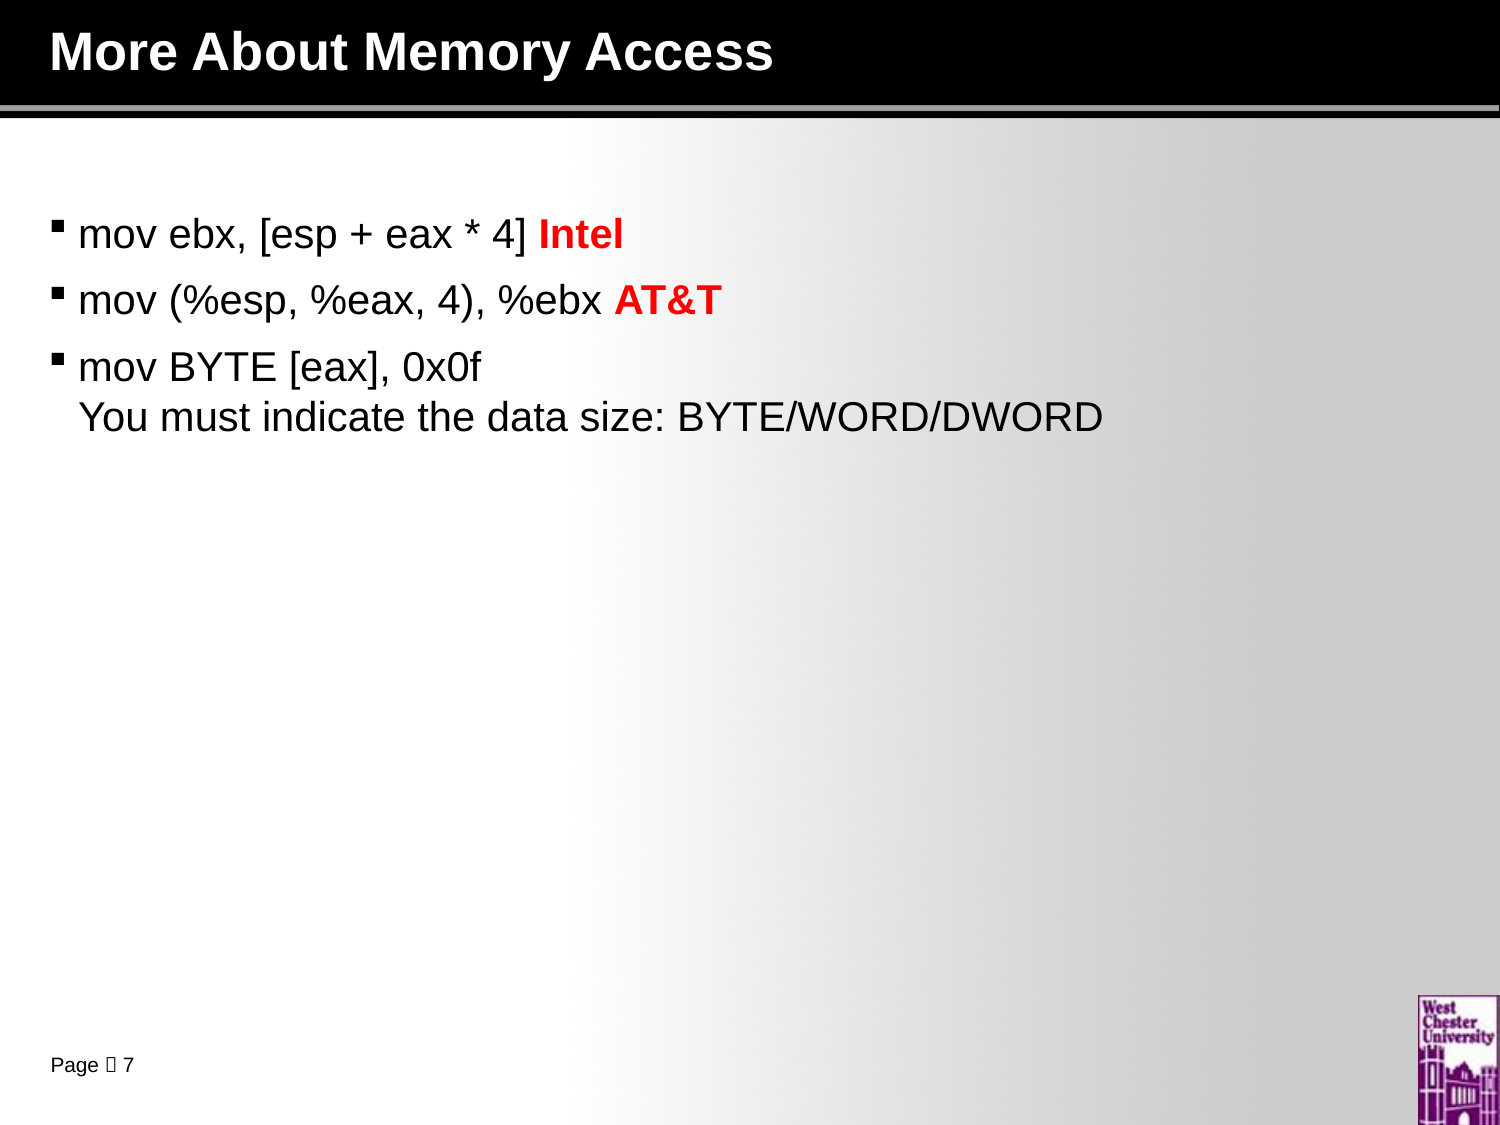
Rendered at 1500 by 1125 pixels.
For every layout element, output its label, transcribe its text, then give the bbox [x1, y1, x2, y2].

title More About Memory Access [49, 16, 1447, 123]
list mov ebx, [esp + eax * 4] Intel mov (%esp, %eax, 4), %ebx AT&T mov BYTE [eax], 0x0f You must indicate the data size: BYTE/WORD/DWORD [48, 206, 1447, 914]
picture [0, 0, 1500, 1125]
